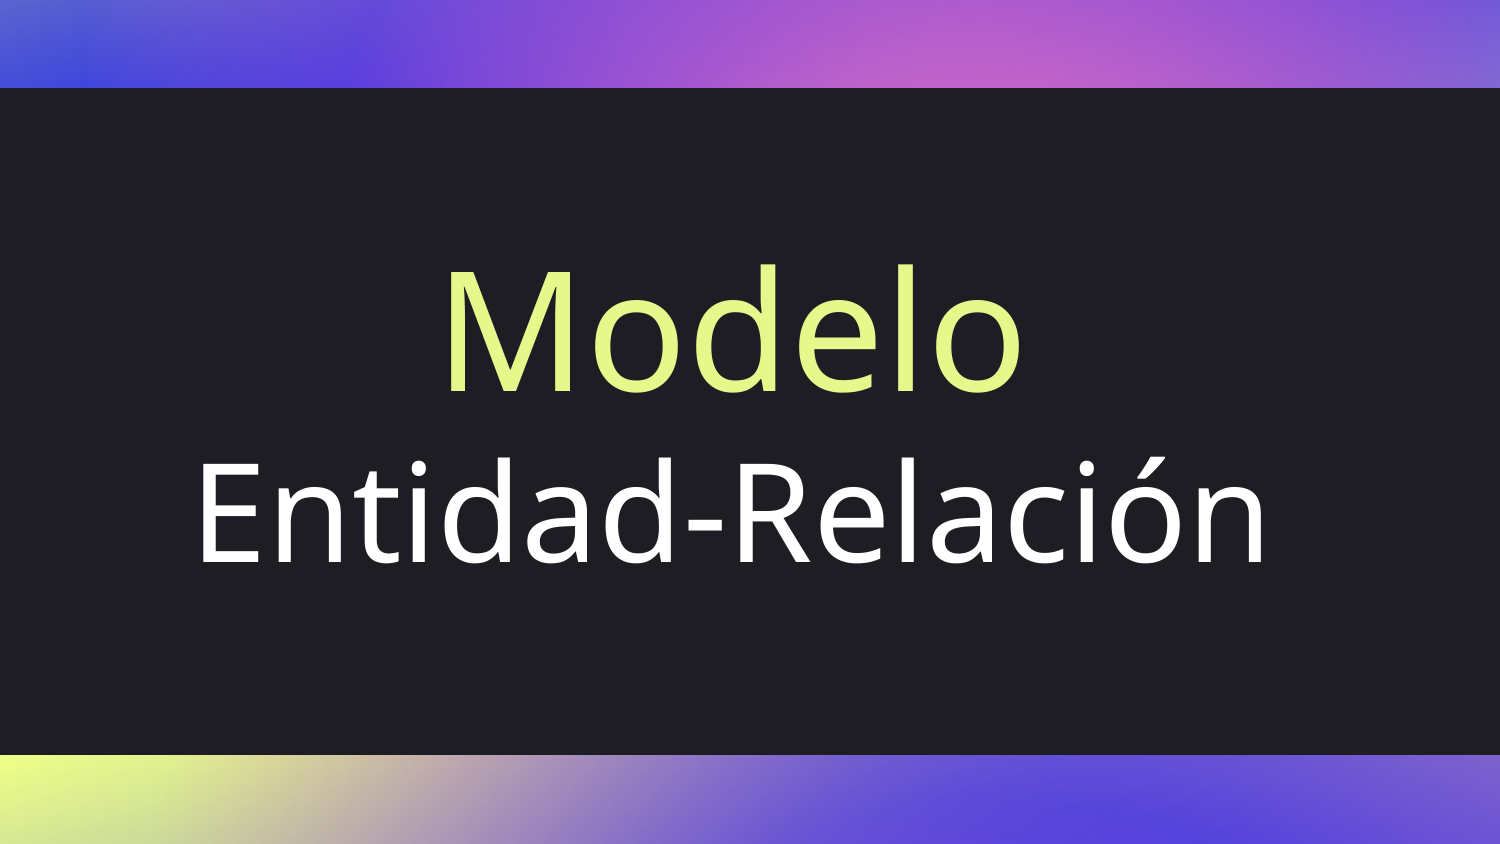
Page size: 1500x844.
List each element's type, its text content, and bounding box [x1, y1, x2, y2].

picture [0, 0, 1500, 88]
picture [0, 755, 1500, 844]
title Modelo Entidad-Relación [0, 210, 1500, 658]
